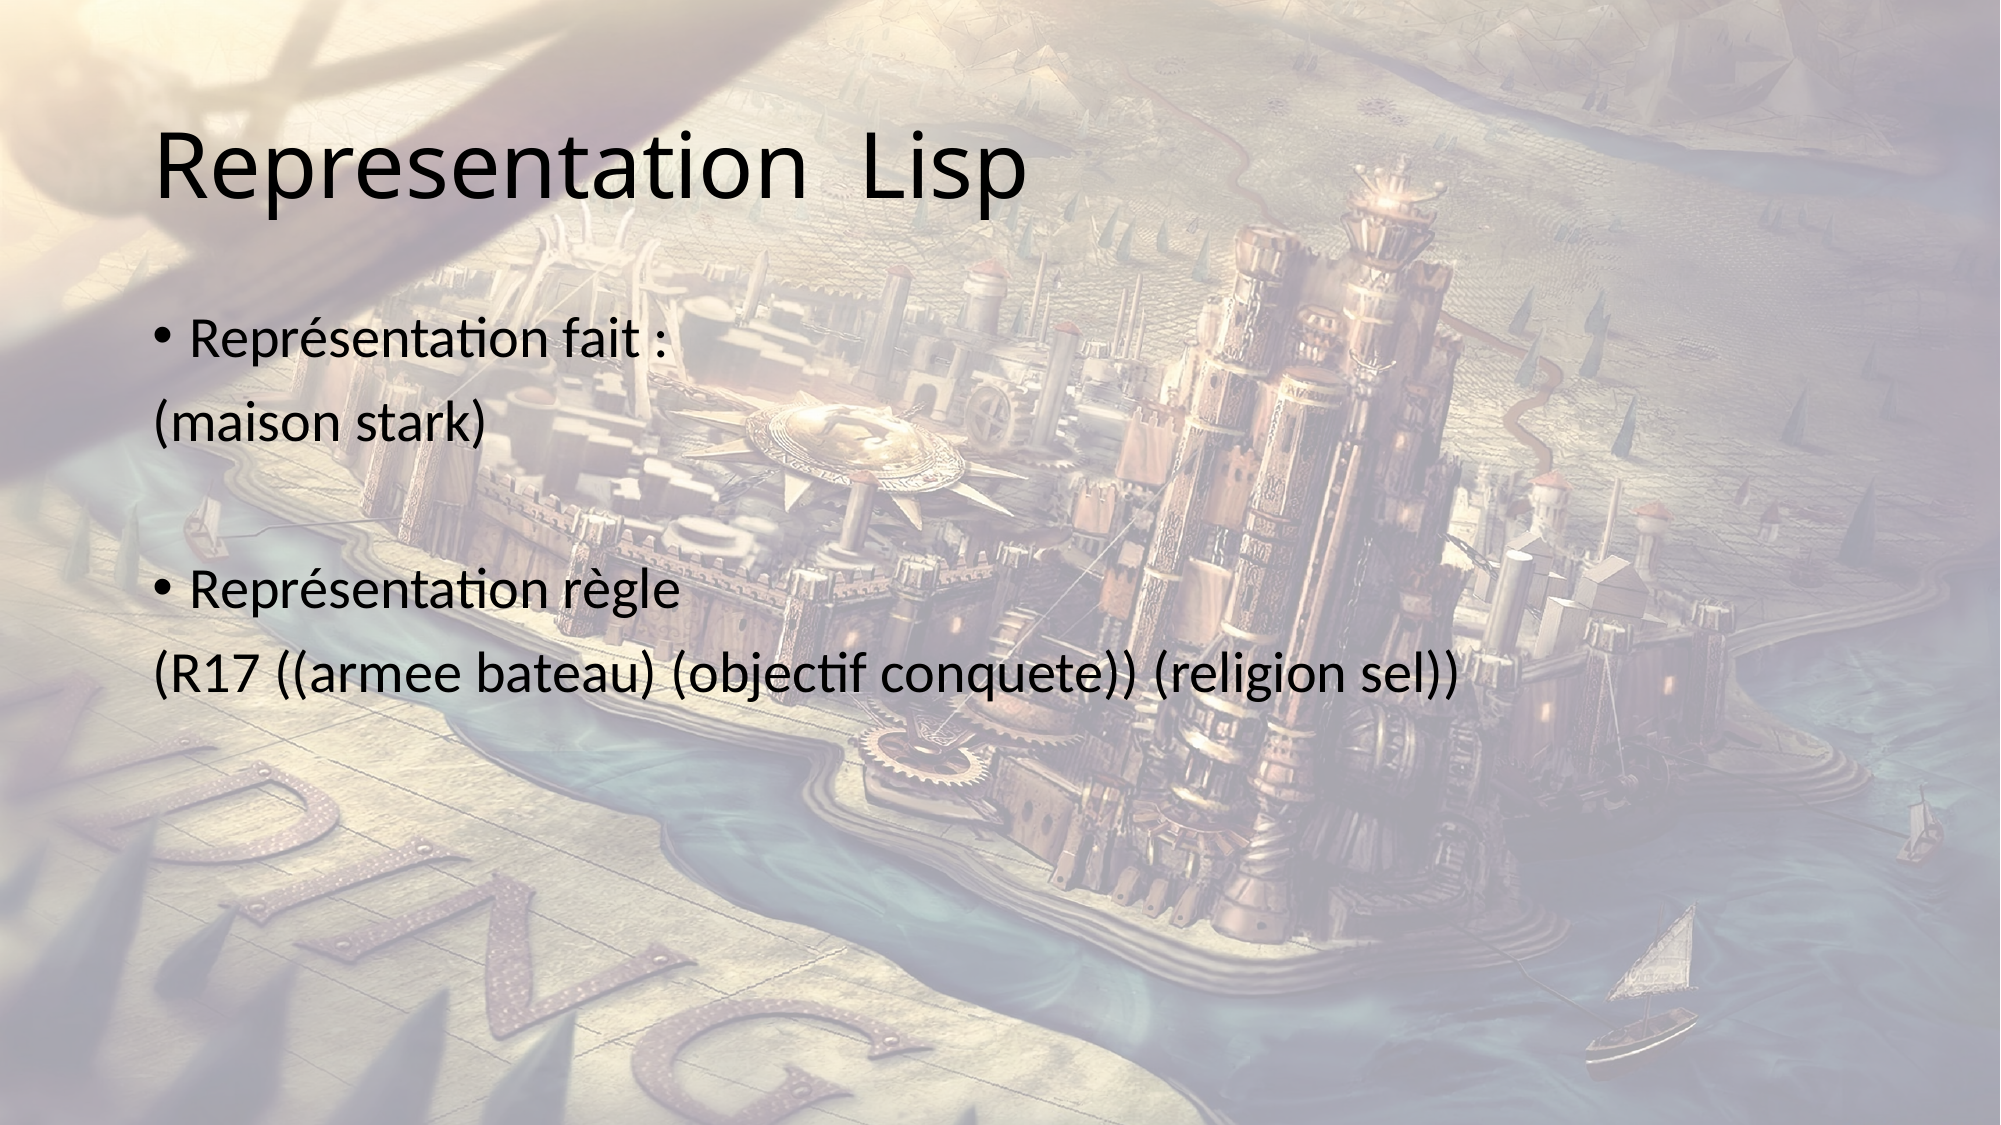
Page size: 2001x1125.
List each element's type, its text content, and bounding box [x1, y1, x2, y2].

title Representation Lisp [137, 59, 1863, 278]
list Représentation fait : (maison stark) Représentation règle (R17 ((armee bateau) (objectif conquete)) (religion sel)) [137, 299, 1863, 1014]
